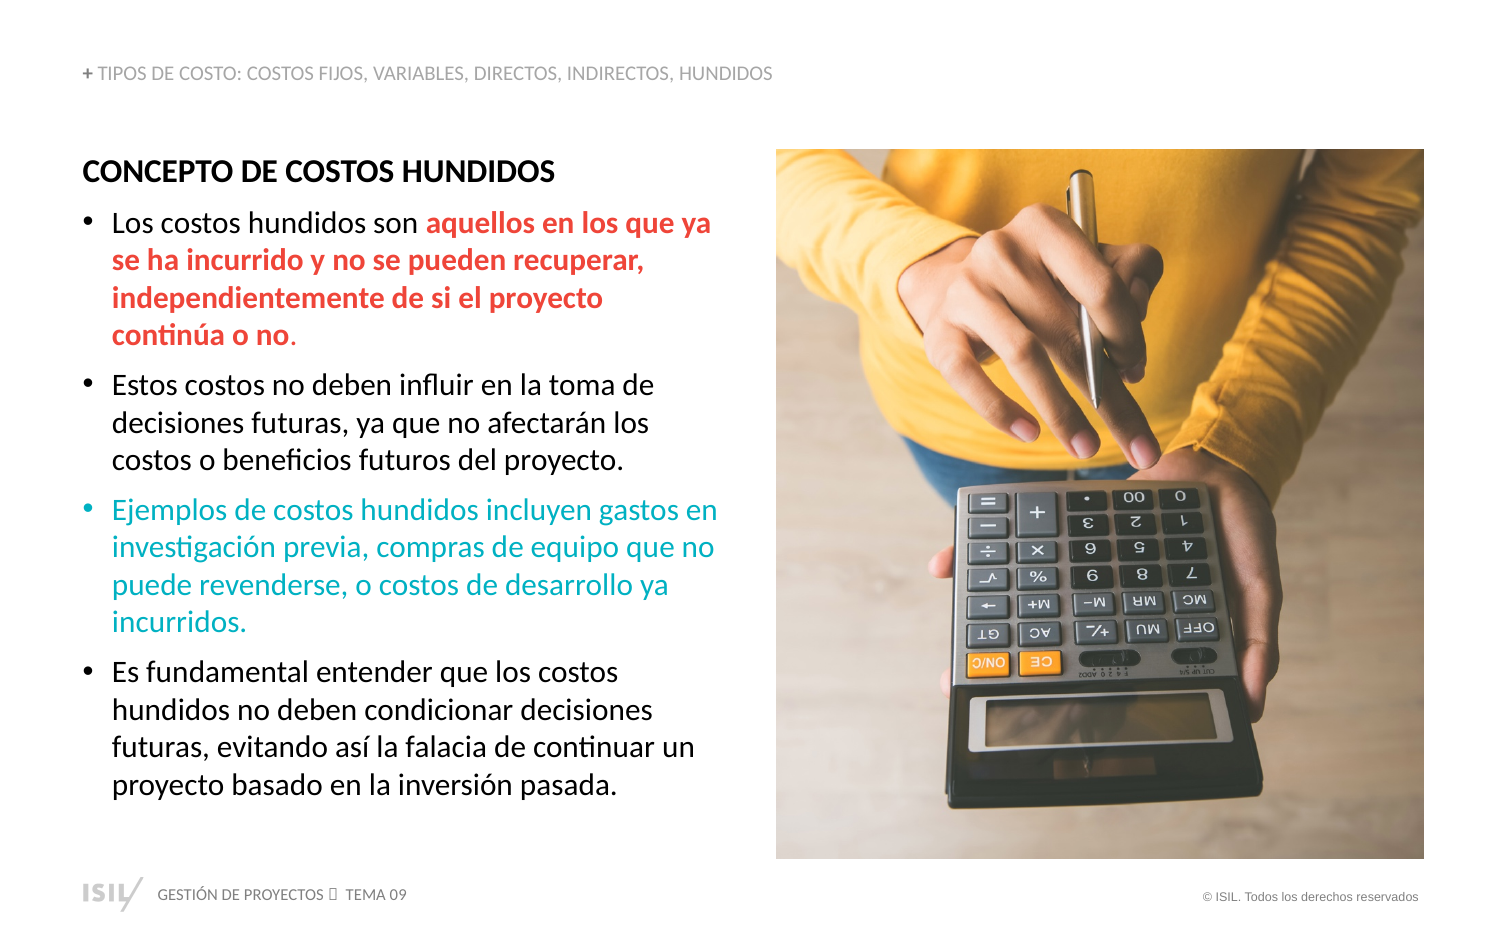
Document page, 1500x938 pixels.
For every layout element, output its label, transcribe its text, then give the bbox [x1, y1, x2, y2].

text_box CONCEPTO DE COSTOS HUNDIDOS Los costos hundidos son aquellos en los que ya se ha incurrido y no se pueden recuperar, independientemente de si el proyecto continúa o no. Estos costos no deben influir en la toma de decisiones futuras, ya que no afectarán los costos o beneficios futuros del proyecto. Ejemplos de costos hundidos incluyen gastos en investigación previa, compras de equipo que no puede revenderse, o costos de desarrollo ya incurridos. Es fundamental entender que los costos hundidos no deben condicionar decisiones futuras, evitando así la falacia de continuar un proyecto basado en la inversión pasada. [82, 149, 721, 802]
picture [776, 149, 1424, 859]
text_box + TIPOS DE COSTO: COSTOS FIJOS, VARIABLES, DIRECTOS, INDIRECTOS, HUNDIDOS [82, 61, 1122, 85]
